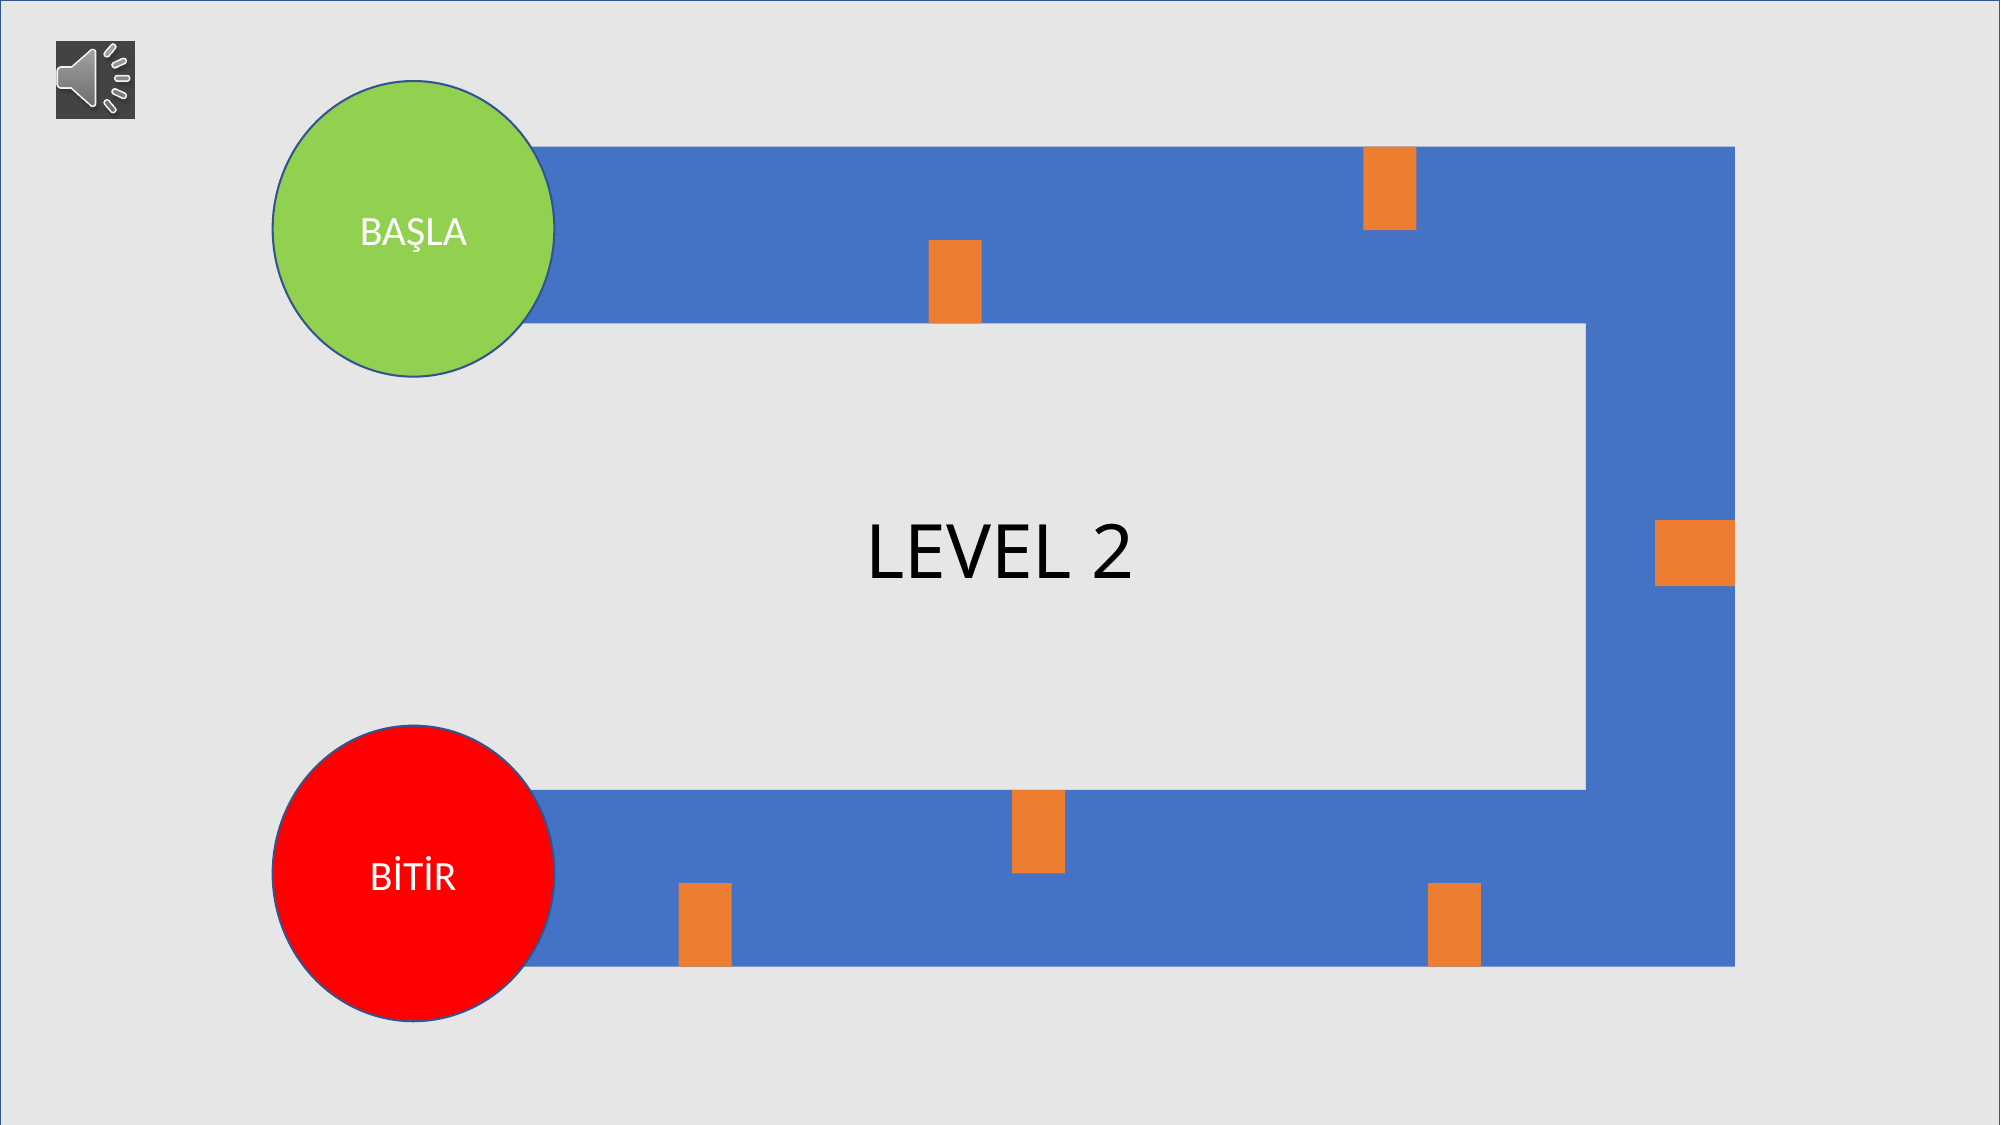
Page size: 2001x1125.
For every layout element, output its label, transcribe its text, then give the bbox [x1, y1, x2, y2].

text_box BAŞLA [271, 79, 556, 378]
text_box [524, 146, 1736, 324]
picture [55, 40, 136, 121]
text_box [678, 882, 733, 968]
text_box LEVEL 2 [653, 496, 1347, 602]
text_box [1427, 882, 1482, 968]
text_box BİTİR [271, 724, 556, 1023]
text_box [1654, 519, 1736, 587]
text_box [1585, 324, 1736, 903]
text_box [1362, 146, 1417, 231]
text_box [524, 789, 1736, 968]
text_box [1011, 789, 1066, 874]
text_box [0, 0, 2000, 1125]
text_box [927, 239, 983, 324]
